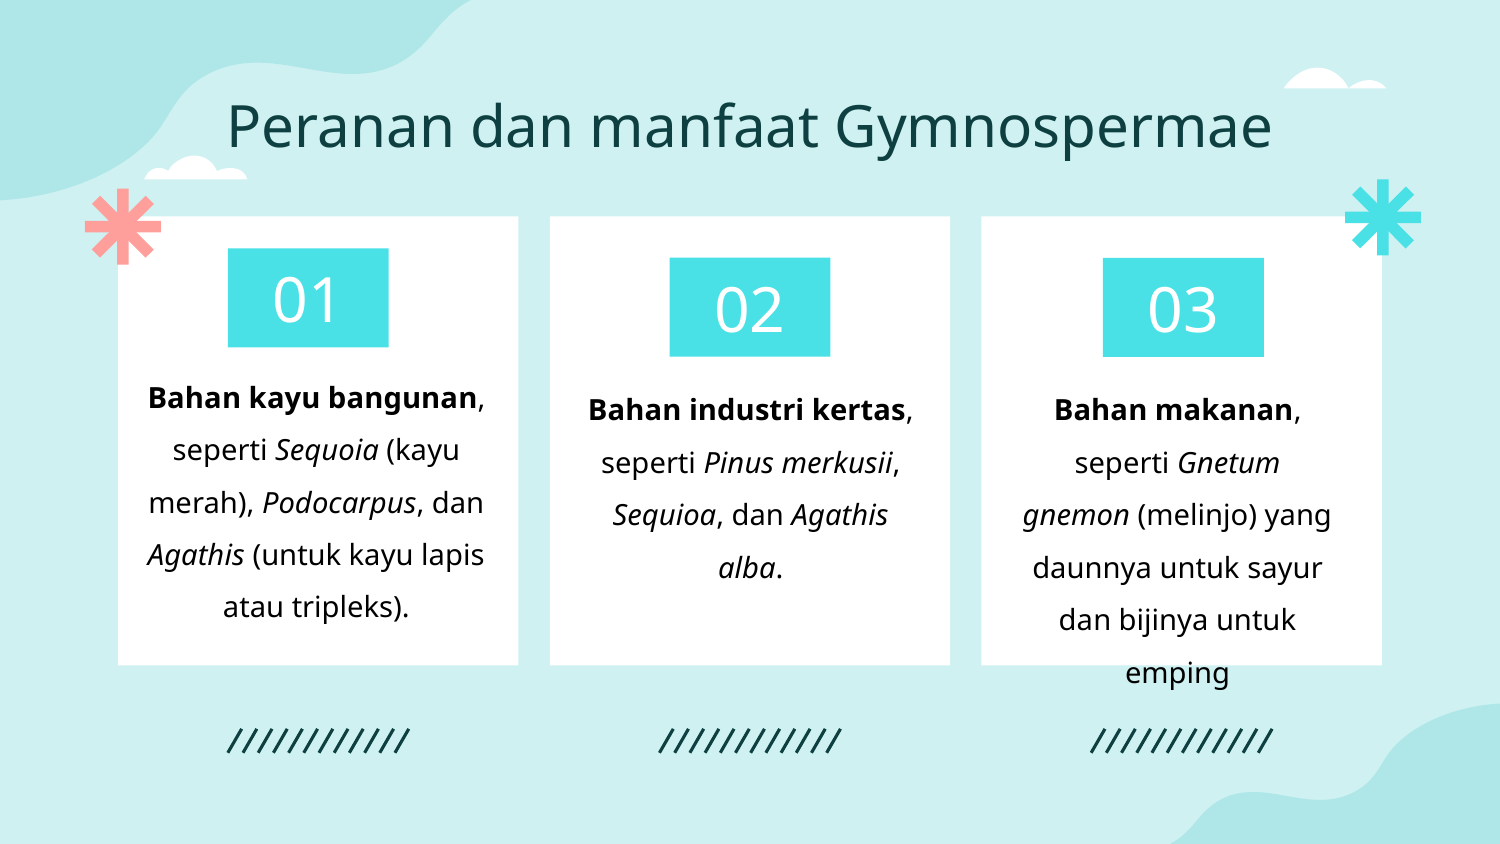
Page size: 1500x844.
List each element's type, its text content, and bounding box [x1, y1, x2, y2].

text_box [227, 728, 410, 754]
text_box [118, 216, 519, 666]
title 02 [669, 257, 831, 357]
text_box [1090, 728, 1273, 754]
title 03 [1102, 257, 1264, 357]
text_box Bahan makanan, seperti Gnetum gnemon (melinjo) yang daunnya untuk sayur dan bijinya untuk emping [1002, 366, 1353, 697]
text_box Bahan industri kertas, seperti Pinus merkusii, Sequioa, dan Agathis alba. [562, 366, 940, 592]
text_box [981, 216, 1382, 666]
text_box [659, 728, 841, 754]
title Peranan dan manfaat Gymnospermae [118, 74, 1382, 169]
text_box [1283, 67, 1387, 89]
title 01 [227, 248, 389, 348]
text_box Bahan kayu bangunan, seperti Sequoia (kayu merah), Podocarpus, dan Agathis (untuk kayu lapis atau tripleks). [128, 354, 505, 632]
text_box [549, 216, 951, 666]
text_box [84, 188, 162, 265]
text_box [144, 155, 248, 180]
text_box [1344, 179, 1422, 256]
